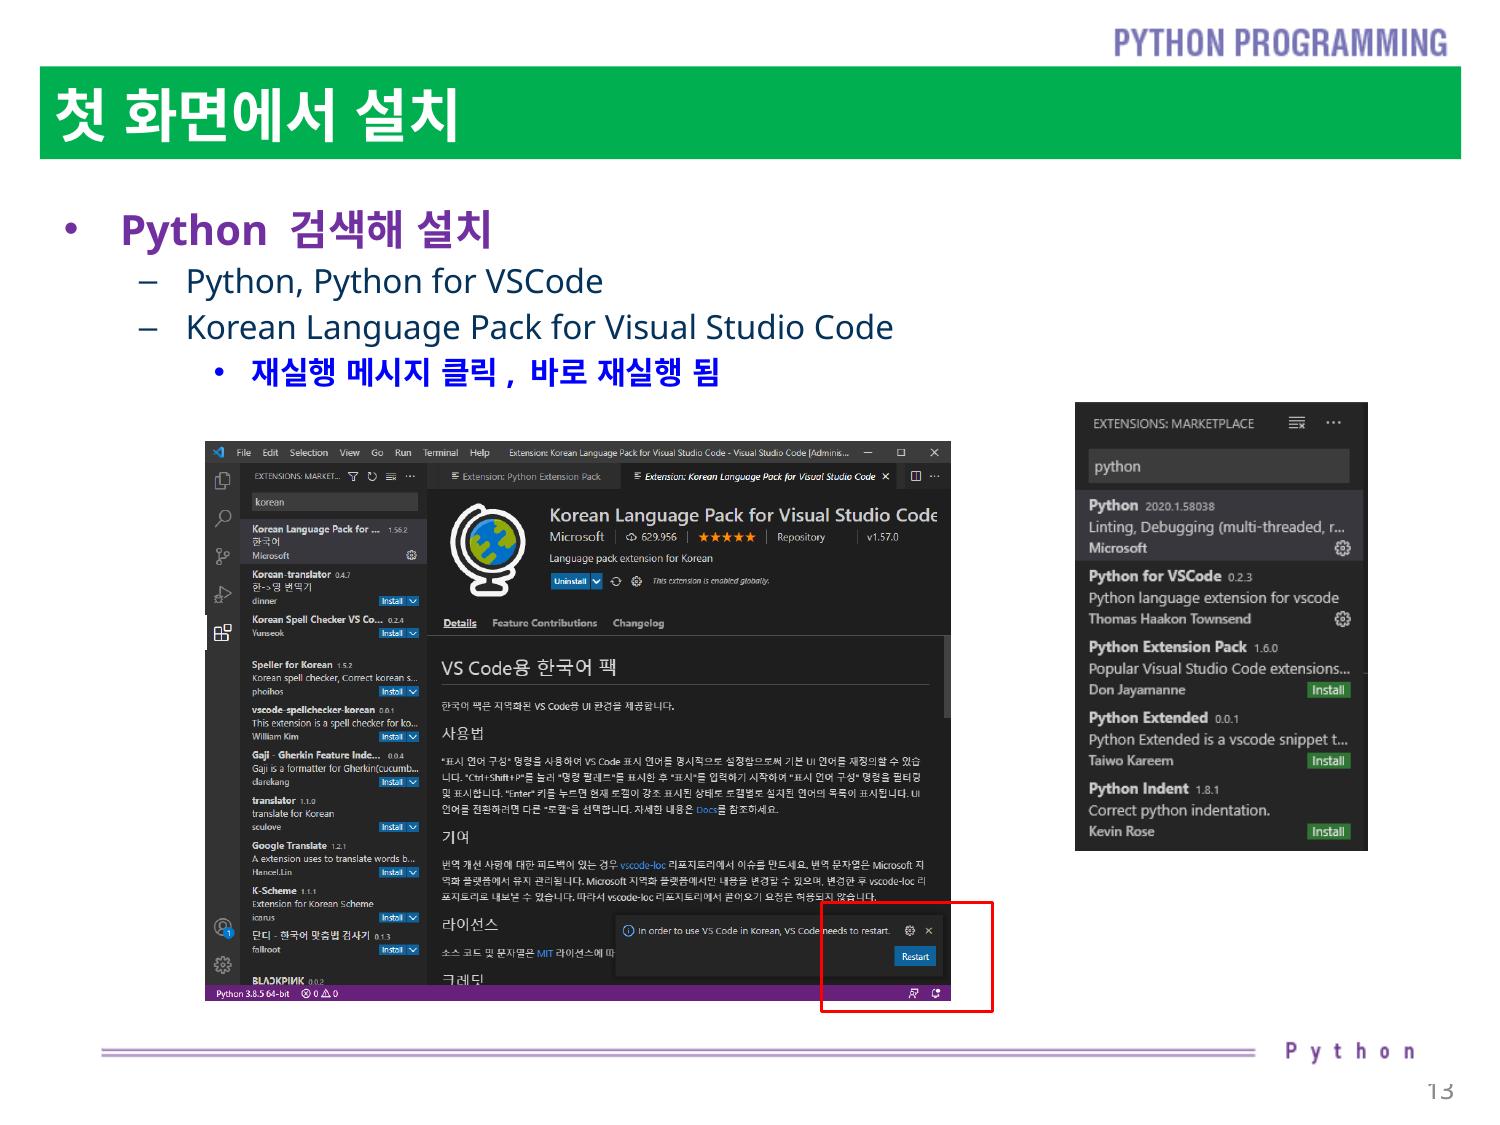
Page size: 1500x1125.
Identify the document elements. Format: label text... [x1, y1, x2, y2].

picture [1075, 402, 1368, 851]
title 첫 화면에서 설치 [39, 76, 1444, 152]
picture [18, 1020, 1483, 1084]
list Python 검색해 설치 Python, Python for VSCode Korean Language Pack for Visual Studio Code 재실행 메시지 클릭, 바로 재실행 됨 [48, 195, 1461, 1041]
slide_number 13 [1119, 1071, 1470, 1112]
picture [205, 441, 951, 1001]
text_box [819, 901, 995, 1014]
picture [1106, 13, 1462, 66]
